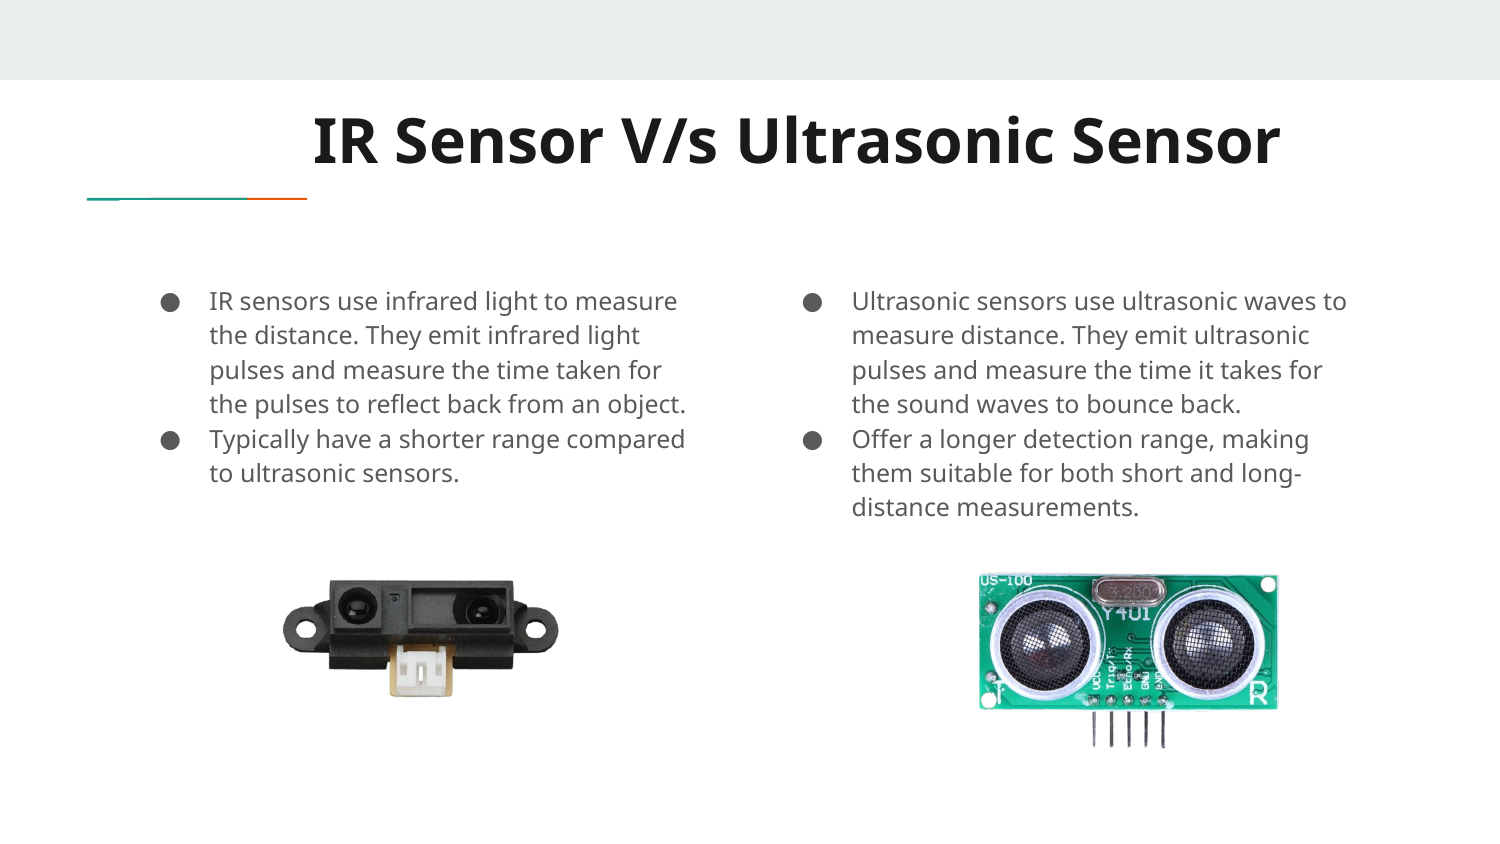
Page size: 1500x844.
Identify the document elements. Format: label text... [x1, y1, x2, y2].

picture [972, 557, 1287, 768]
picture [214, 431, 627, 844]
list IR sensors use infrared light to measure the distance. They emit infrared light pulses and measure the time taken for the pulses to reflect back from an object. Typically have a shorter range compared to ultrasonic sensors. [119, 200, 722, 725]
list Ultrasonic sensors use ultrasonic waves to measure distance. They emit ultrasonic pulses and measure the time it takes for the sound waves to bounce back. Offer a longer detection range, making them suitable for both short and long-distance measurements. [761, 200, 1381, 738]
title IR Sensor V/s Ultrasonic Sensor [119, 85, 1381, 174]
